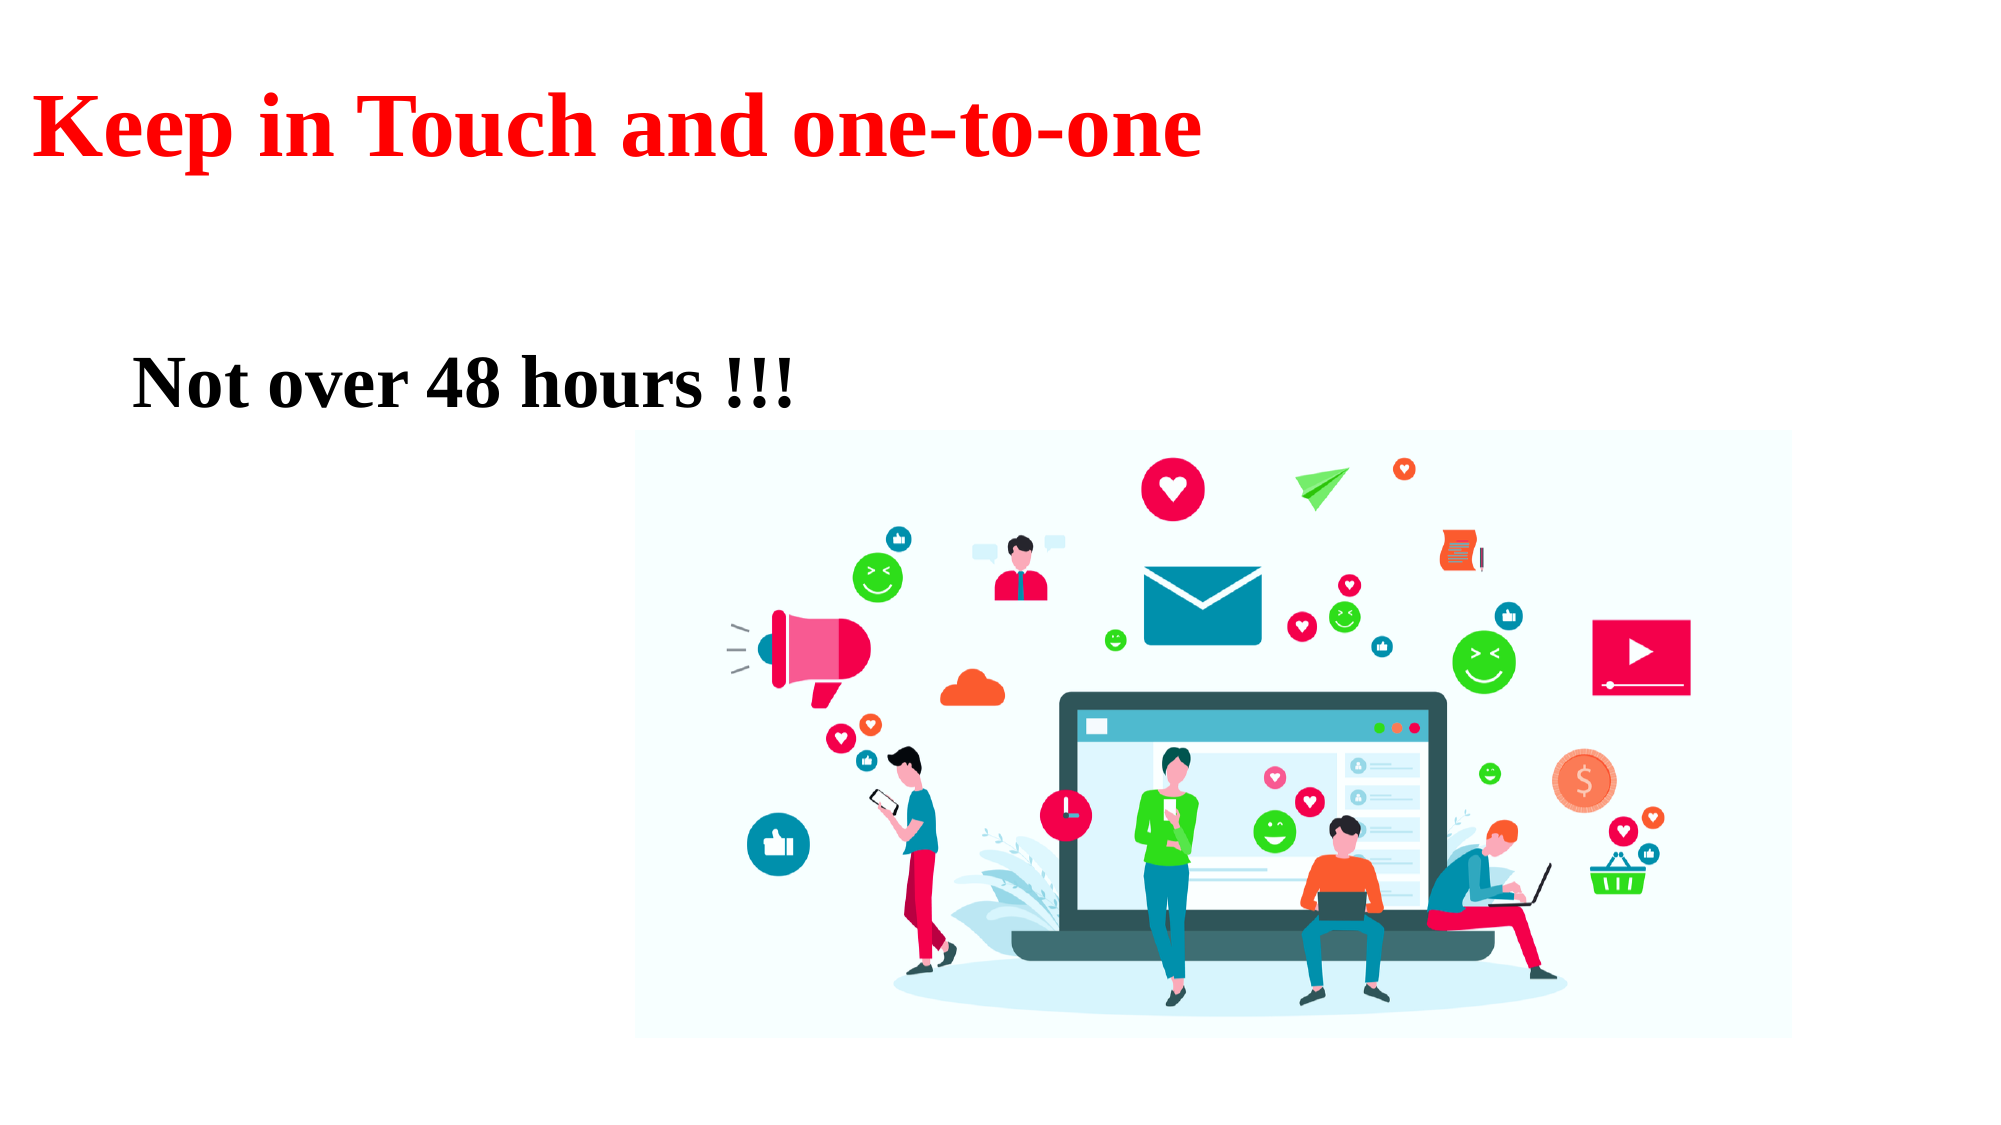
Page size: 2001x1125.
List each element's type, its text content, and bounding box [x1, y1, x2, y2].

picture [634, 430, 1792, 1038]
text_box Not over 48 hours !!! [114, 324, 817, 431]
text_box Keep in Touch and one-to-one [17, 36, 1555, 189]
